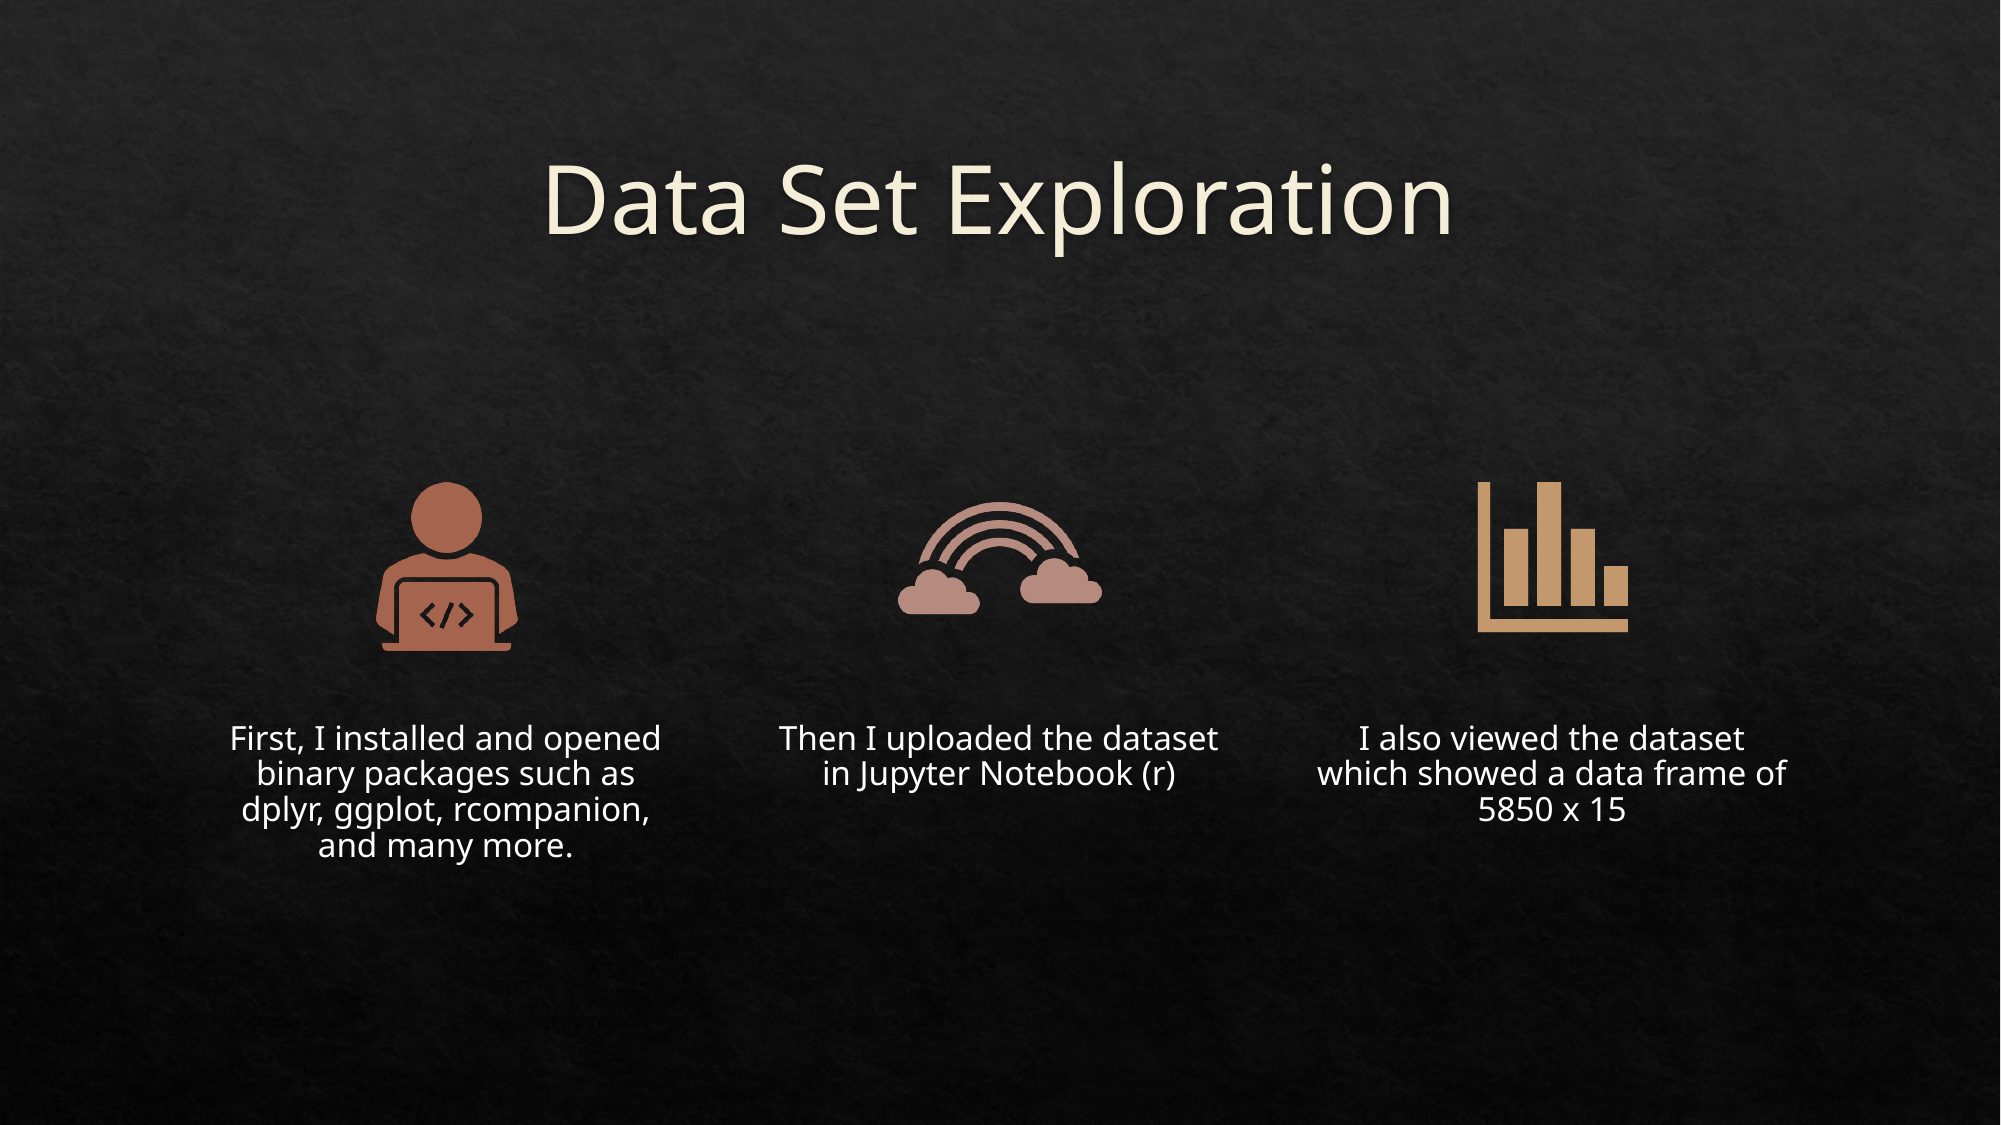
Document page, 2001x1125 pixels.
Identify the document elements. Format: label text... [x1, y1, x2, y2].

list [149, 340, 1849, 951]
title Data Set Exploration [149, 99, 1849, 307]
